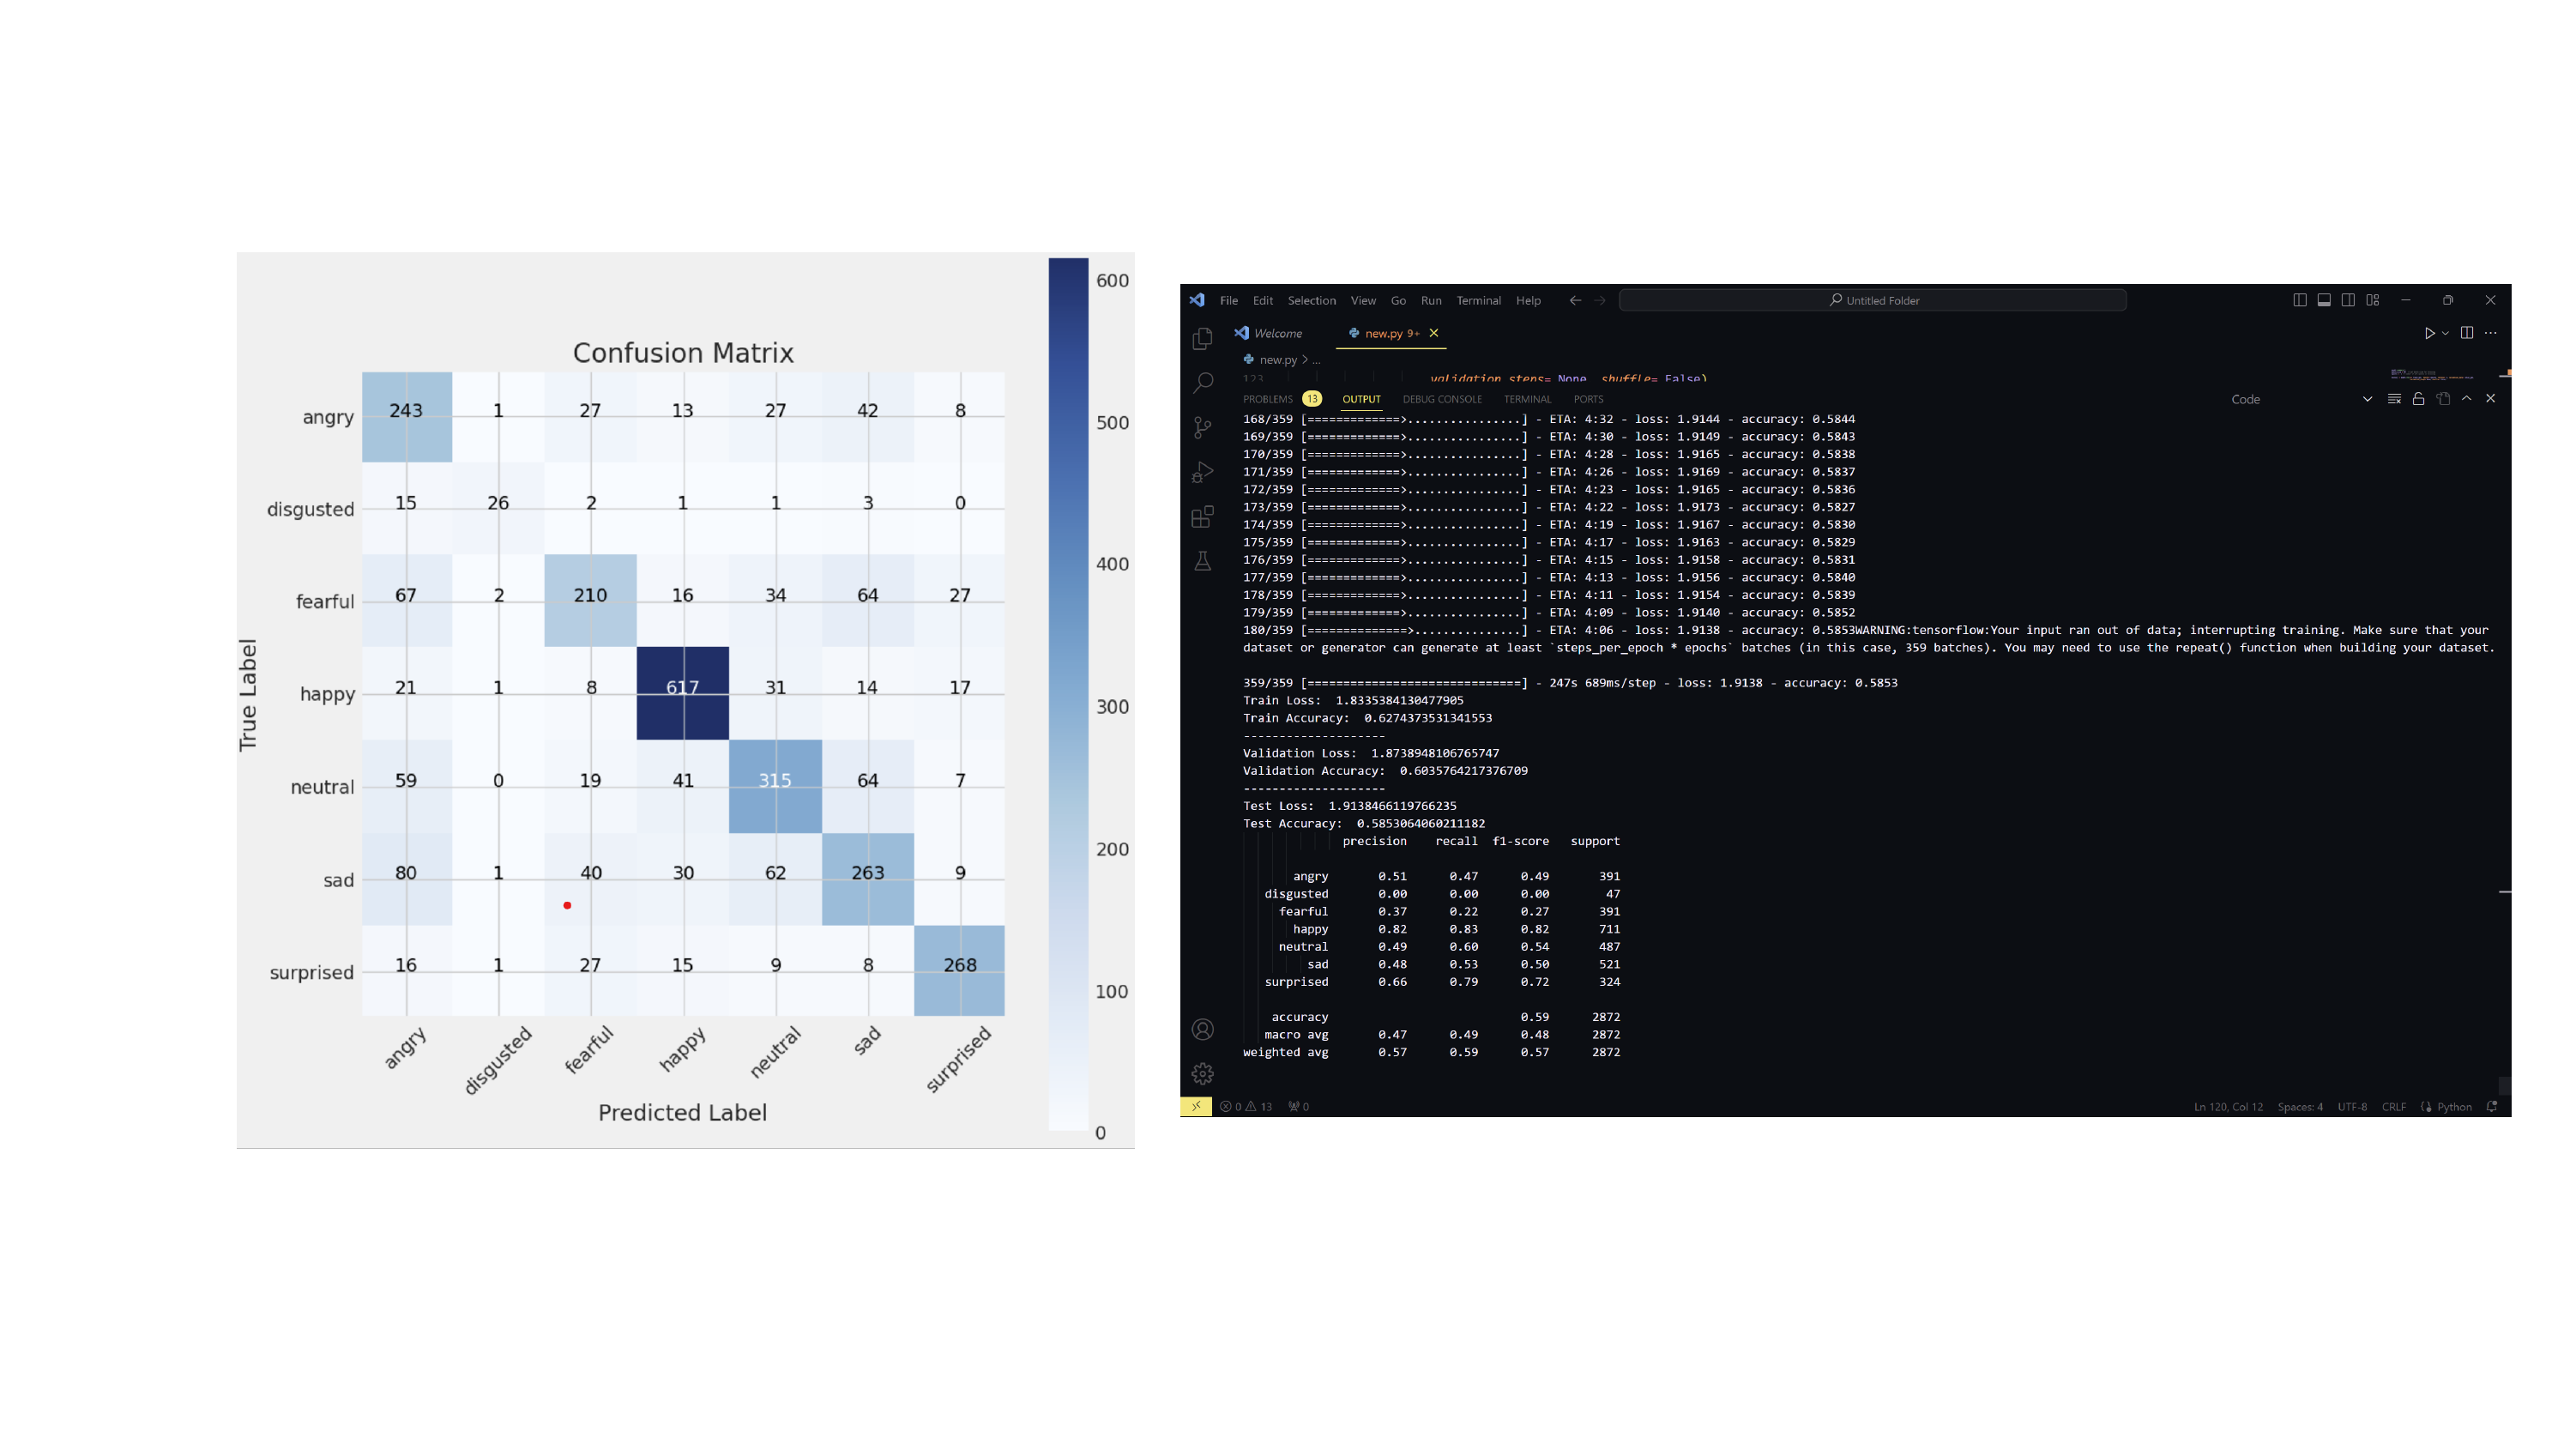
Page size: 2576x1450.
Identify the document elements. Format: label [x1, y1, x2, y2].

picture [1179, 284, 2512, 1117]
picture [236, 252, 1136, 1149]
